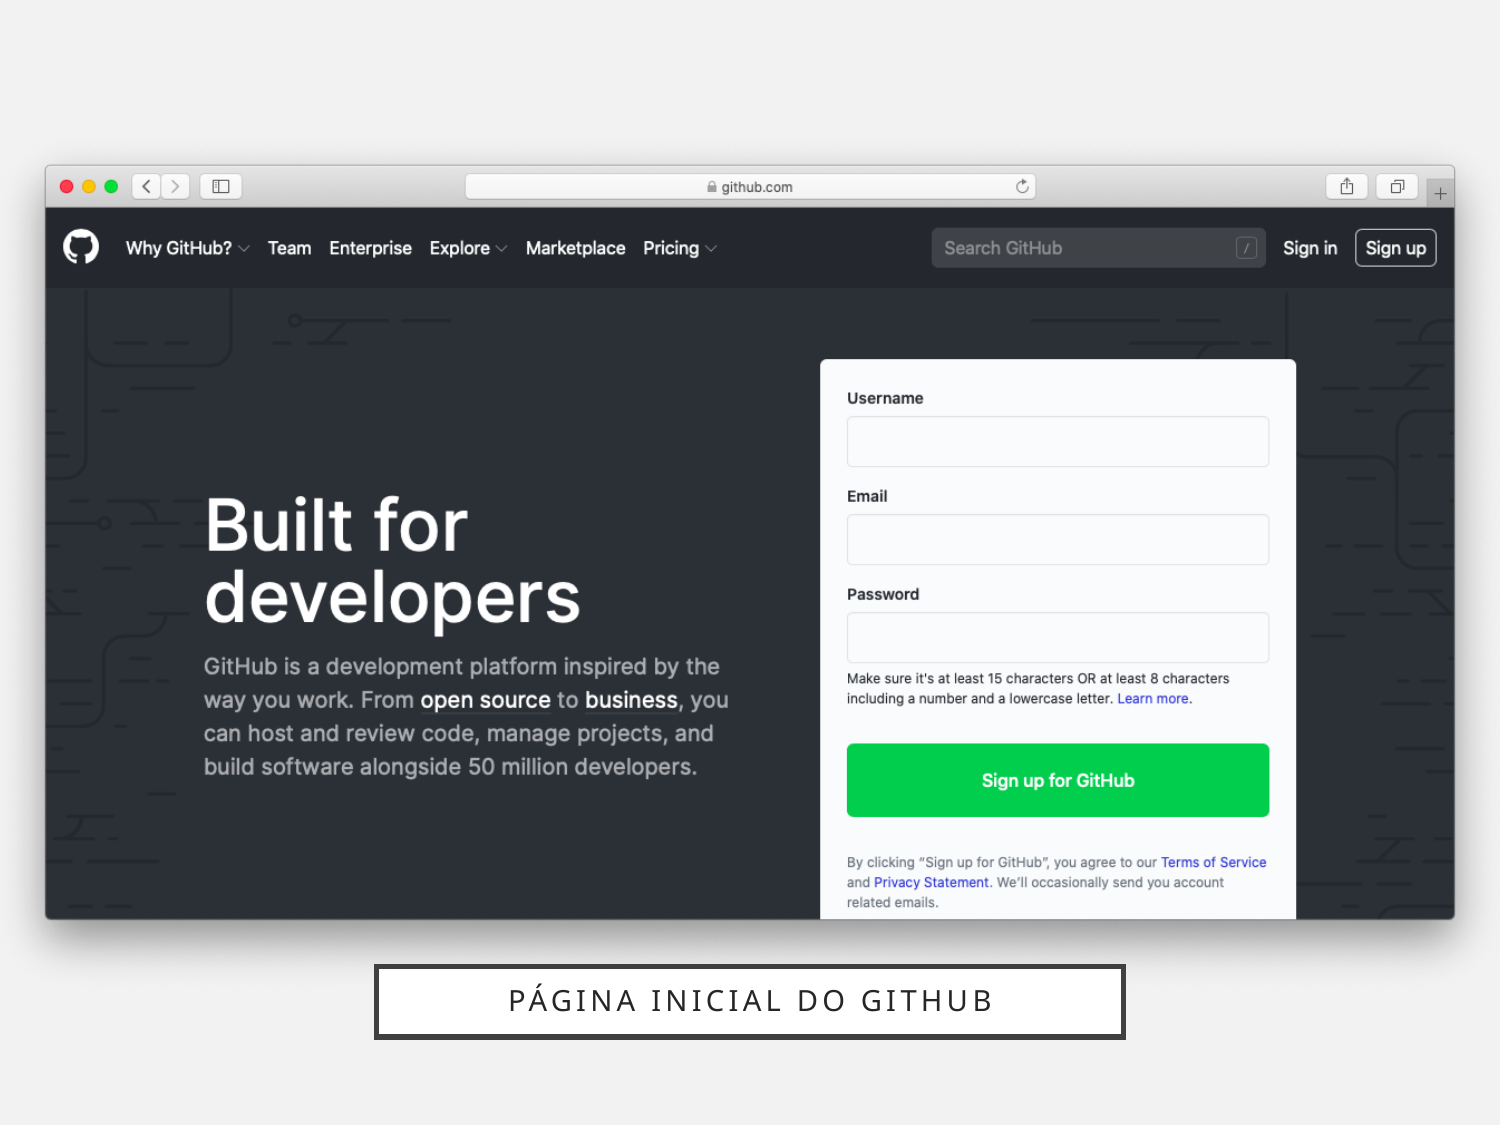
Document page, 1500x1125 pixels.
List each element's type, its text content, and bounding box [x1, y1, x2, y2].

picture [0, 123, 1500, 1002]
title Página inicial do github [374, 1002, 1126, 1040]
